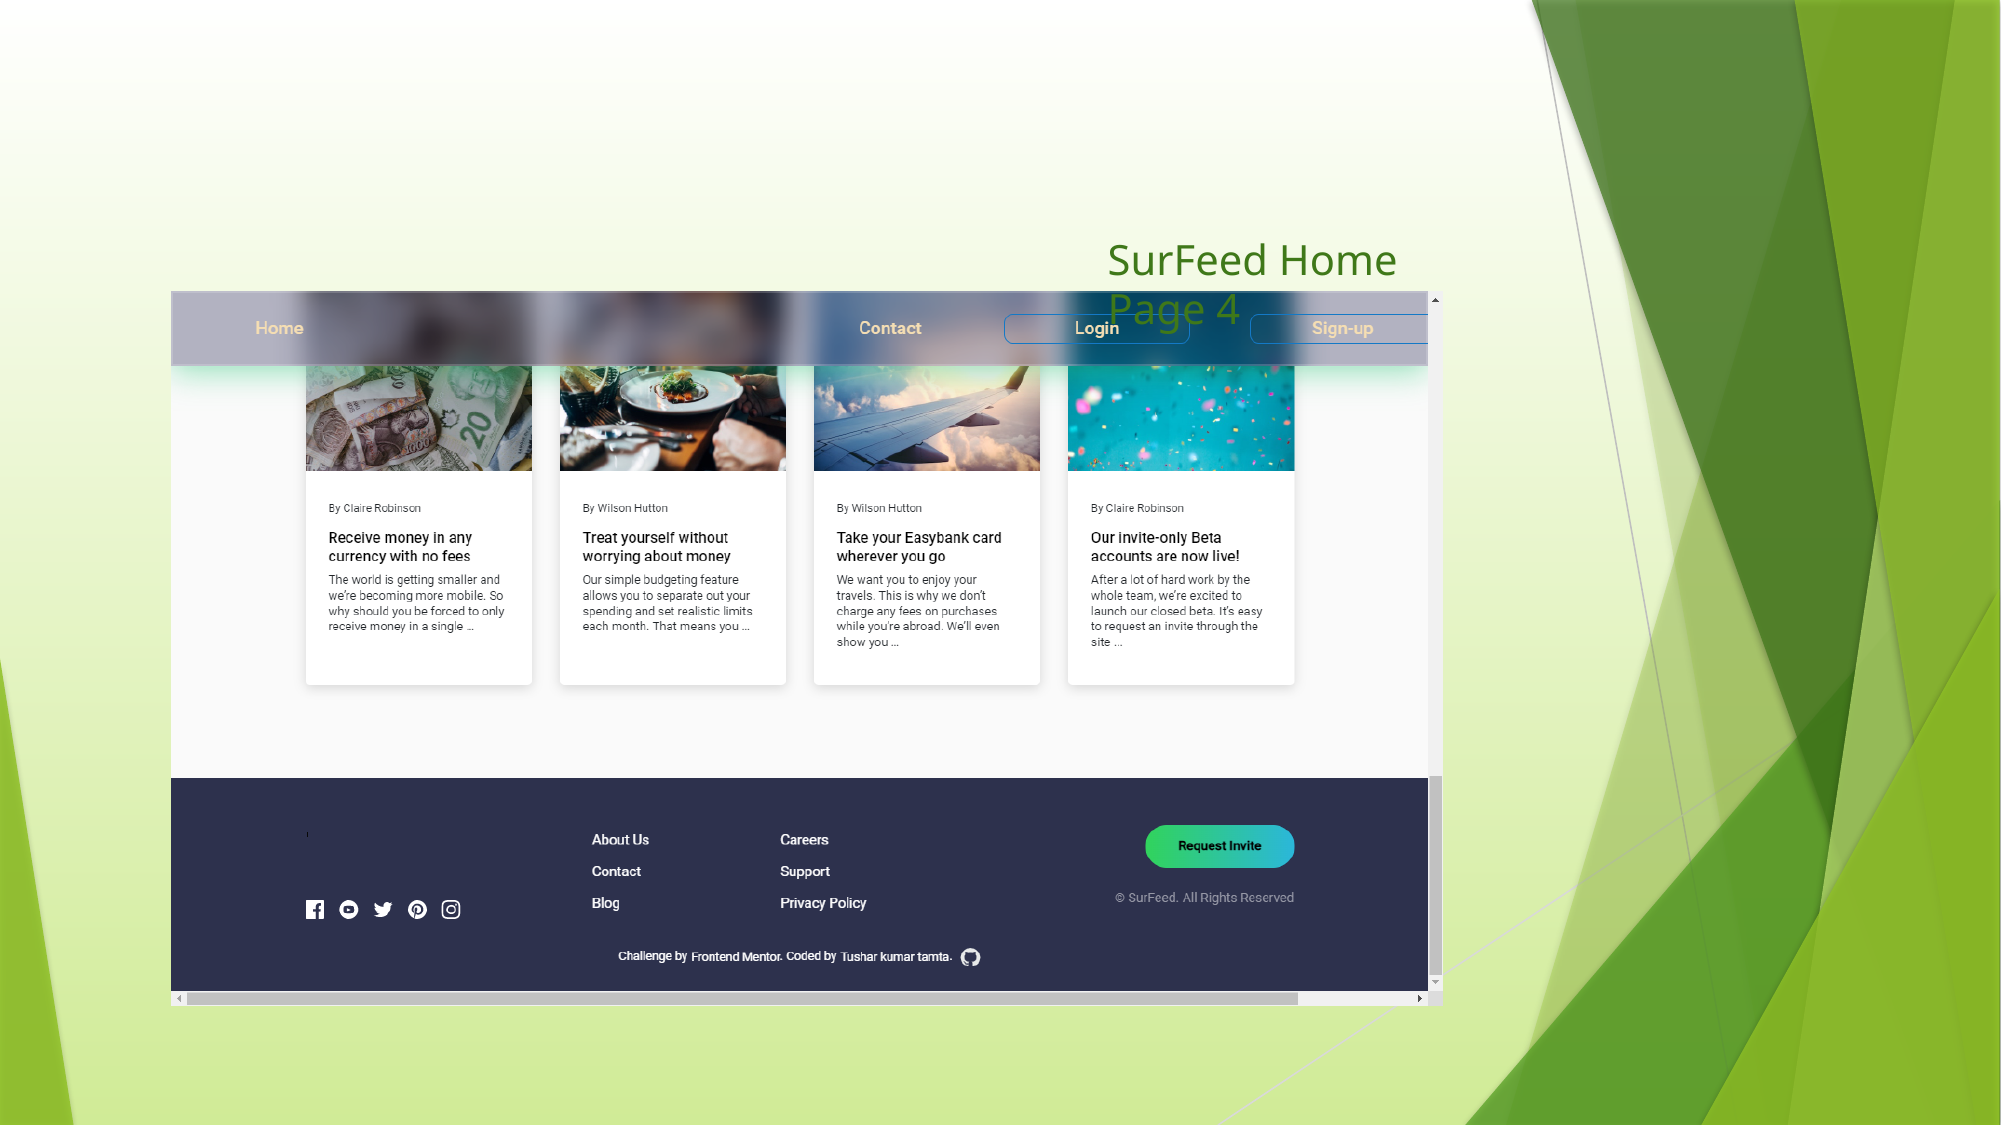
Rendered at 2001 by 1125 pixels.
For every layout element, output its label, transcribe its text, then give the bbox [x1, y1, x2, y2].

text_box SurFeed Home Page 4 [1092, 225, 1481, 341]
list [171, 291, 1443, 1007]
